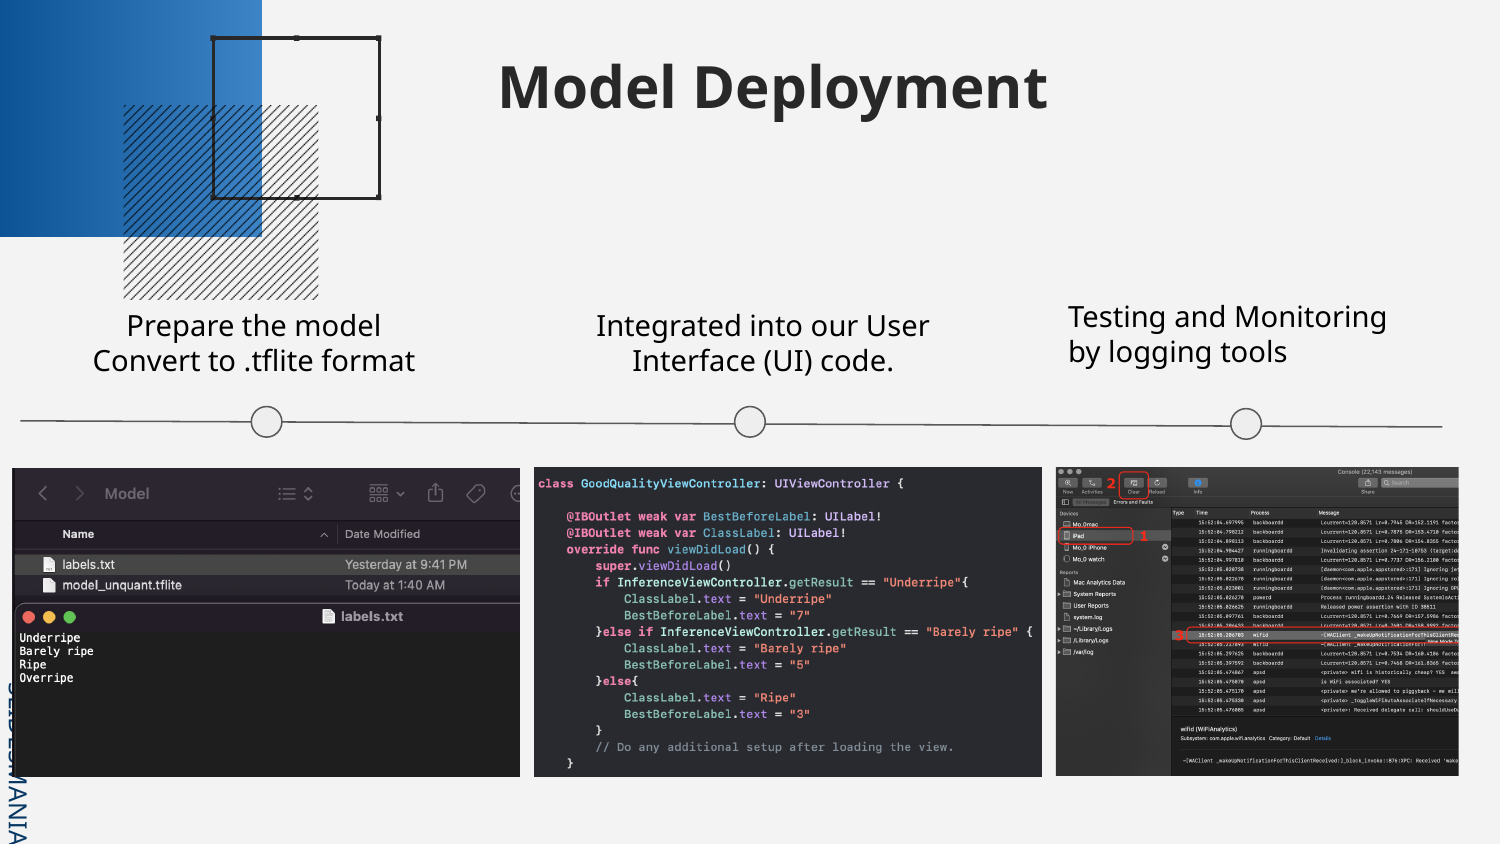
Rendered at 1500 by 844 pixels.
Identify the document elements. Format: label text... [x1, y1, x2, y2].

title Model Deployment [482, 35, 1336, 130]
picture [123, 105, 319, 283]
picture [533, 467, 1042, 778]
picture [1055, 467, 1459, 778]
picture [11, 468, 520, 777]
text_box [20, 283, 1443, 440]
